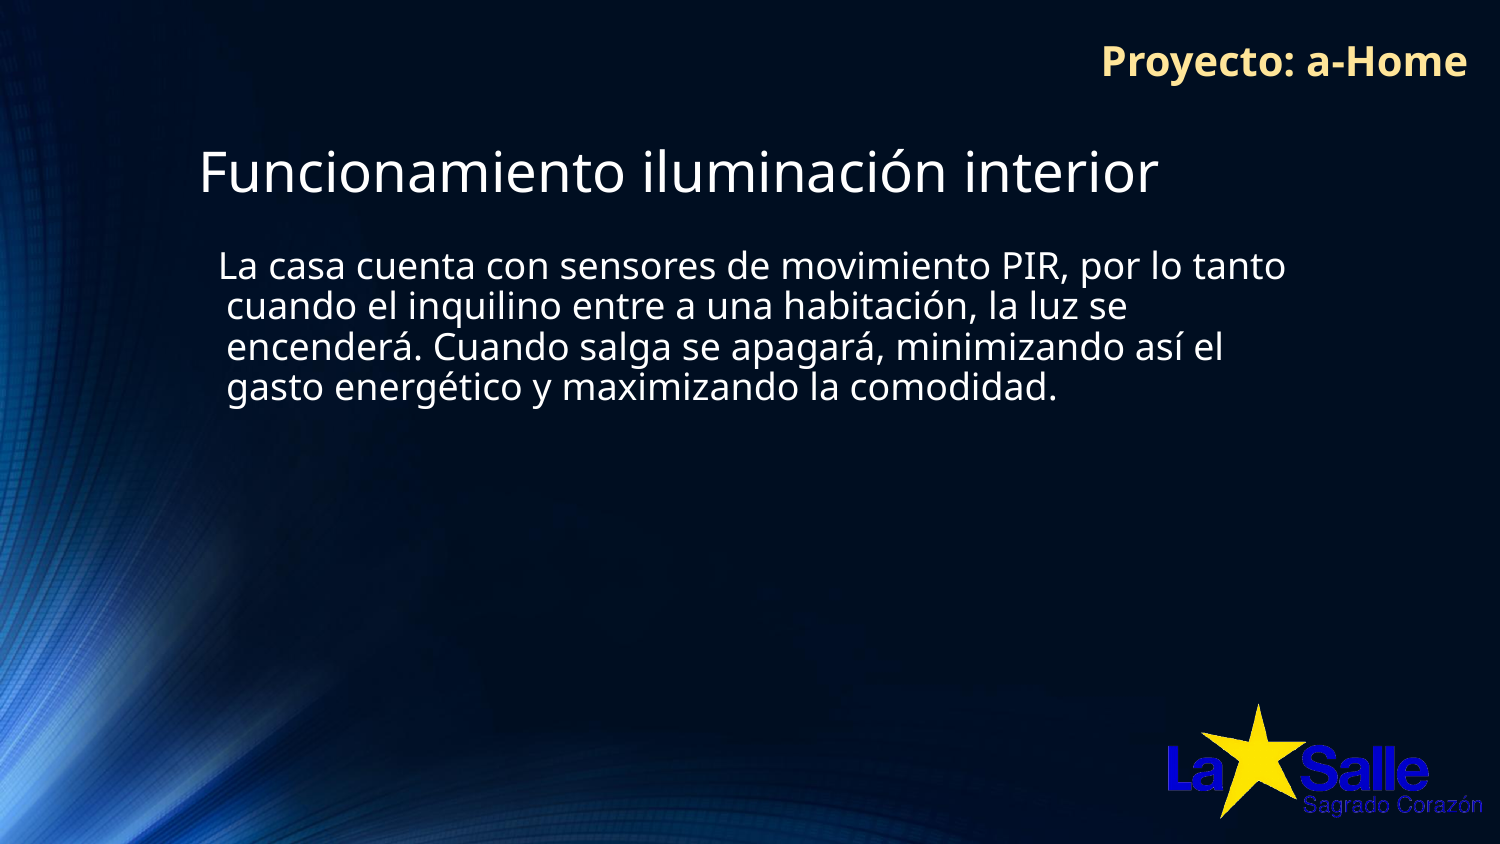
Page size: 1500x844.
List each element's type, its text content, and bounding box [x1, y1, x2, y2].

picture [0, 0, 1500, 844]
list La casa cuenta con sensores de movimiento PIR, por lo tanto cuando el inquilino entre a una habitación, la luz se encenderá. Cuando salga se apagará, minimizando así el gasto energético y maximizando la comodidad. [187, 235, 1313, 742]
text_box Proyecto: a-Home [1085, 12, 1489, 79]
title Funcionamiento iluminación interior [187, 46, 1313, 216]
